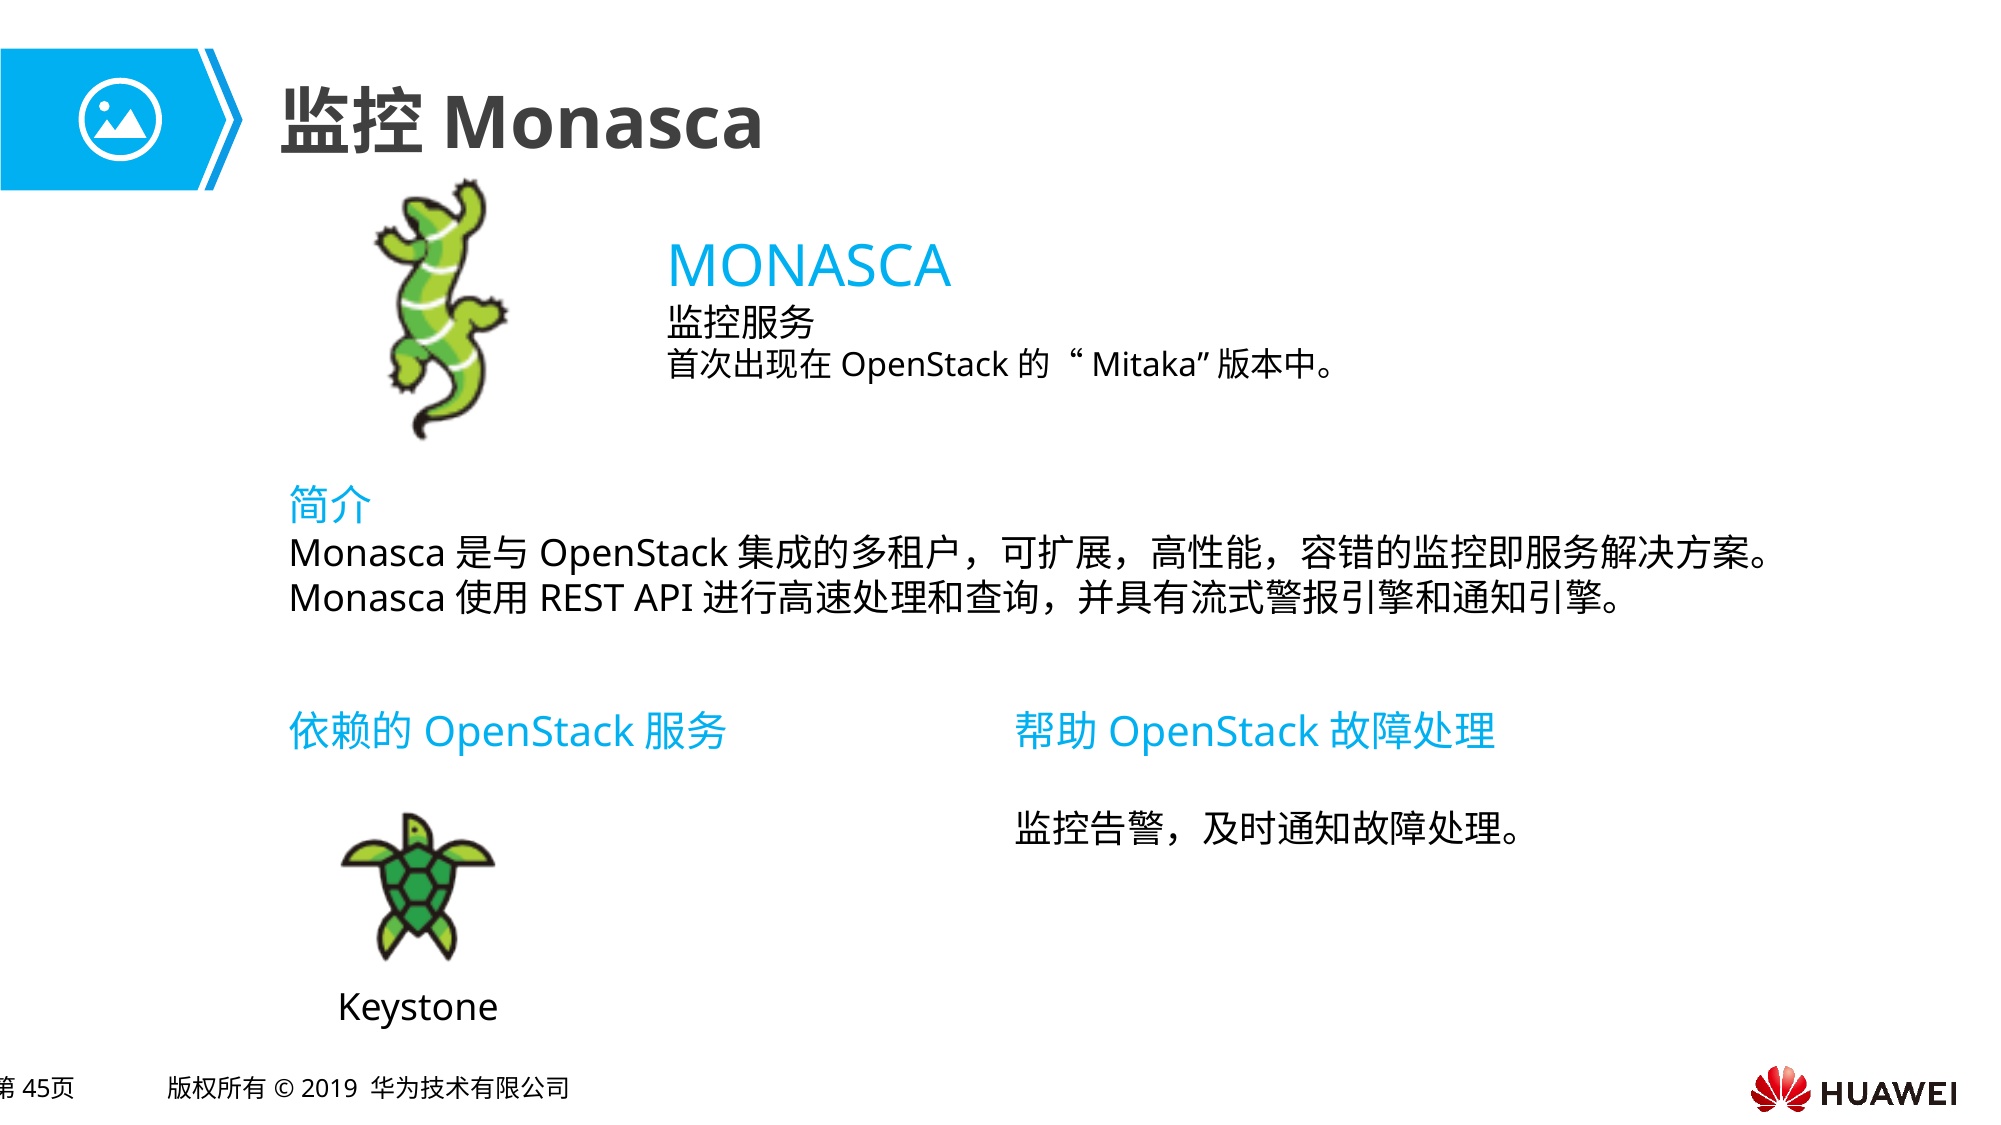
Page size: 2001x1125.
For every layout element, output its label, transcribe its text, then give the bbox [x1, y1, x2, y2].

title 监控Monasca [261, 67, 1875, 173]
picture [273, 168, 611, 451]
picture [1751, 1066, 1956, 1112]
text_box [296, 772, 540, 1036]
text_box 依赖的OpenStack服务 [273, 697, 999, 763]
text_box 帮助OpenStack故障处理 监控告警，及时通知故障处理。 [999, 697, 1875, 858]
text_box 简介 Monasca是与OpenStack集成的多租户，可扩展，高性能，容错的监控即服务解决方案。 Monasca使用REST API进行高速处理和查询，并具有流式警报引擎和通知引擎。 [273, 471, 1882, 627]
text_box MONASCA 监控服务 首次出现在OpenStack的“Mitaka”版本中。 [651, 221, 1432, 391]
